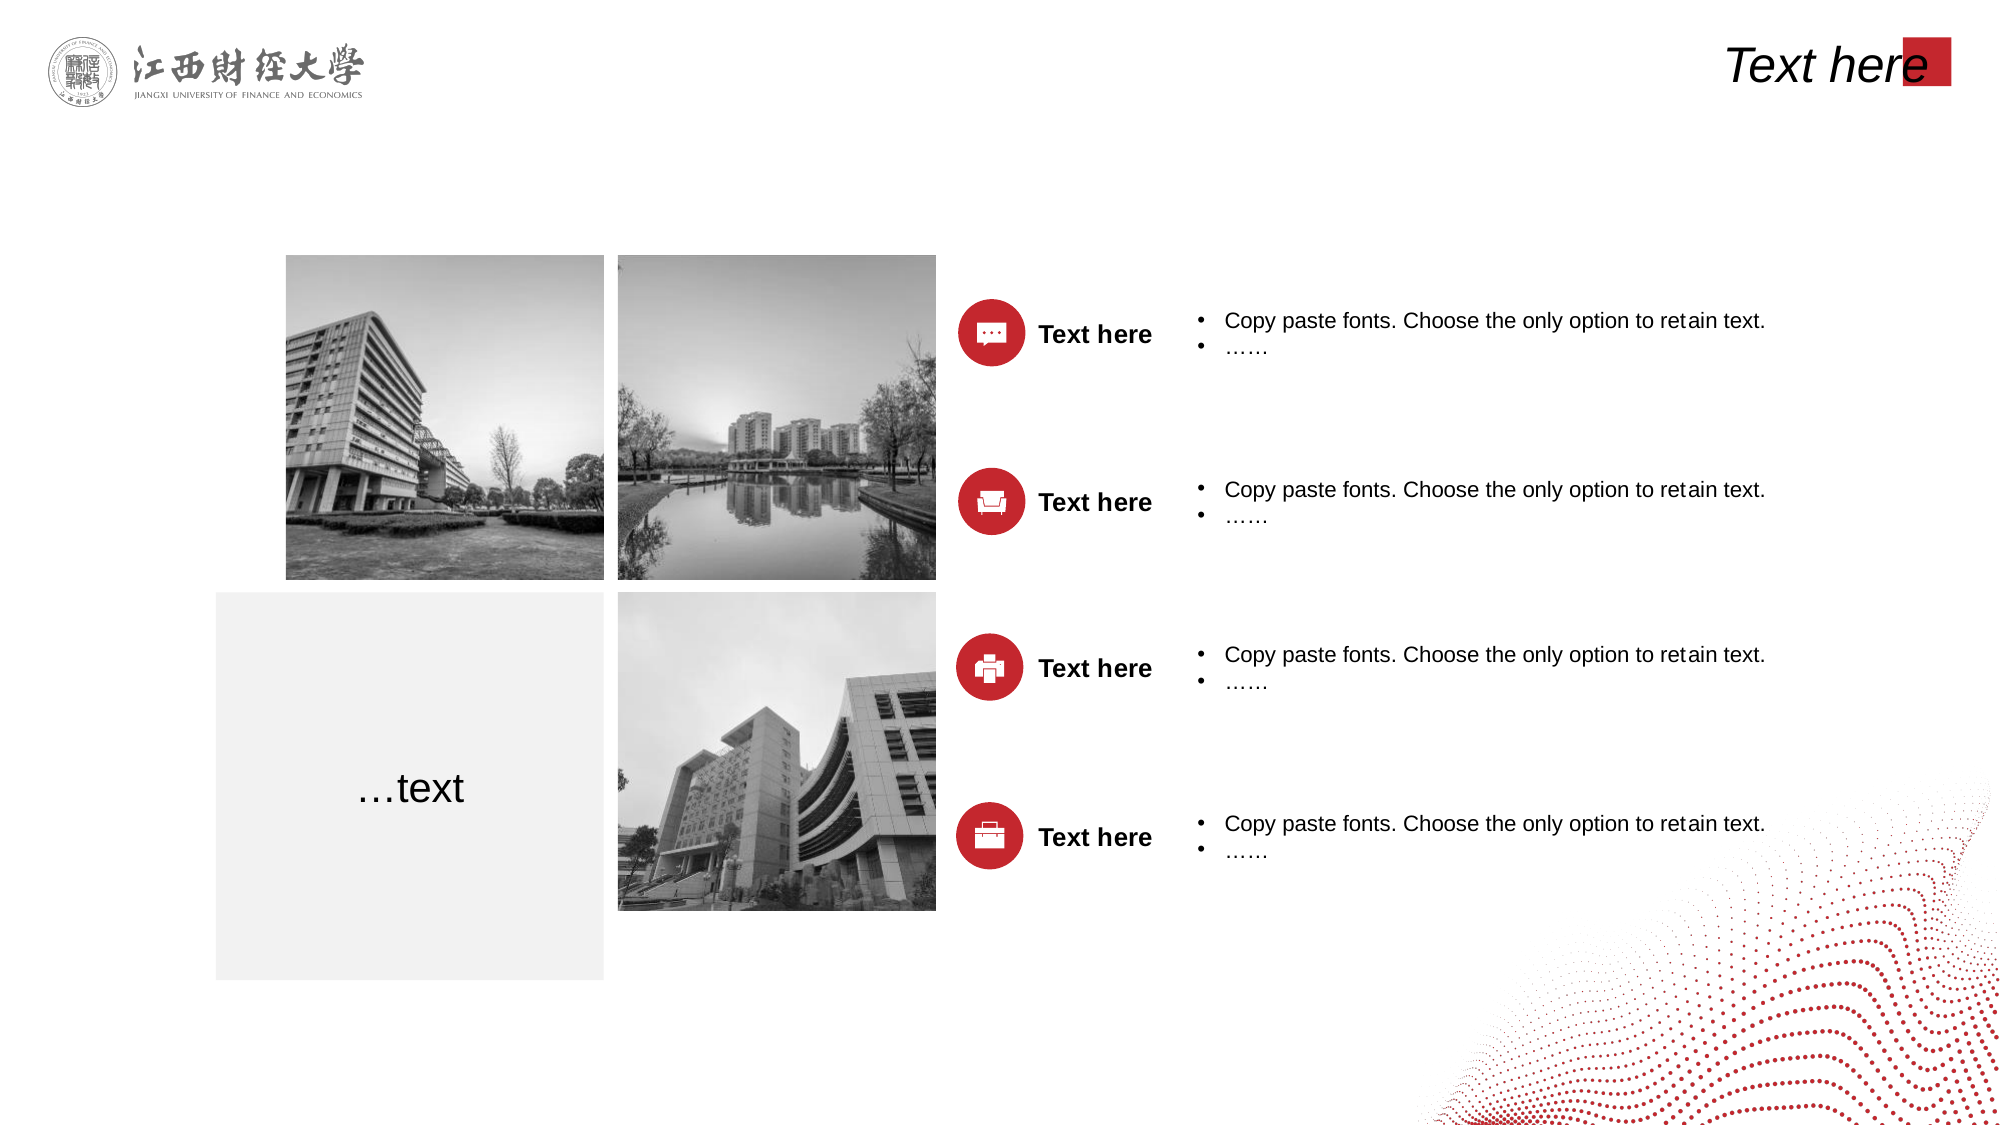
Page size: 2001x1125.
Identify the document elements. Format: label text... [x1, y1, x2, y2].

text_box …text [215, 591, 605, 981]
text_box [956, 802, 1024, 870]
text_box [617, 591, 937, 911]
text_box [1023, 620, 1784, 714]
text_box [1023, 789, 1415, 883]
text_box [958, 467, 1026, 536]
text_box [285, 254, 605, 580]
picture [48, 37, 364, 107]
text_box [1023, 454, 1784, 549]
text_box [1023, 286, 1784, 380]
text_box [958, 299, 1026, 367]
text_box [1944, 36, 1953, 87]
picture [1415, 726, 2000, 1125]
text_box Text here [1558, 31, 1944, 101]
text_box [956, 633, 1024, 701]
text_box [617, 254, 937, 580]
